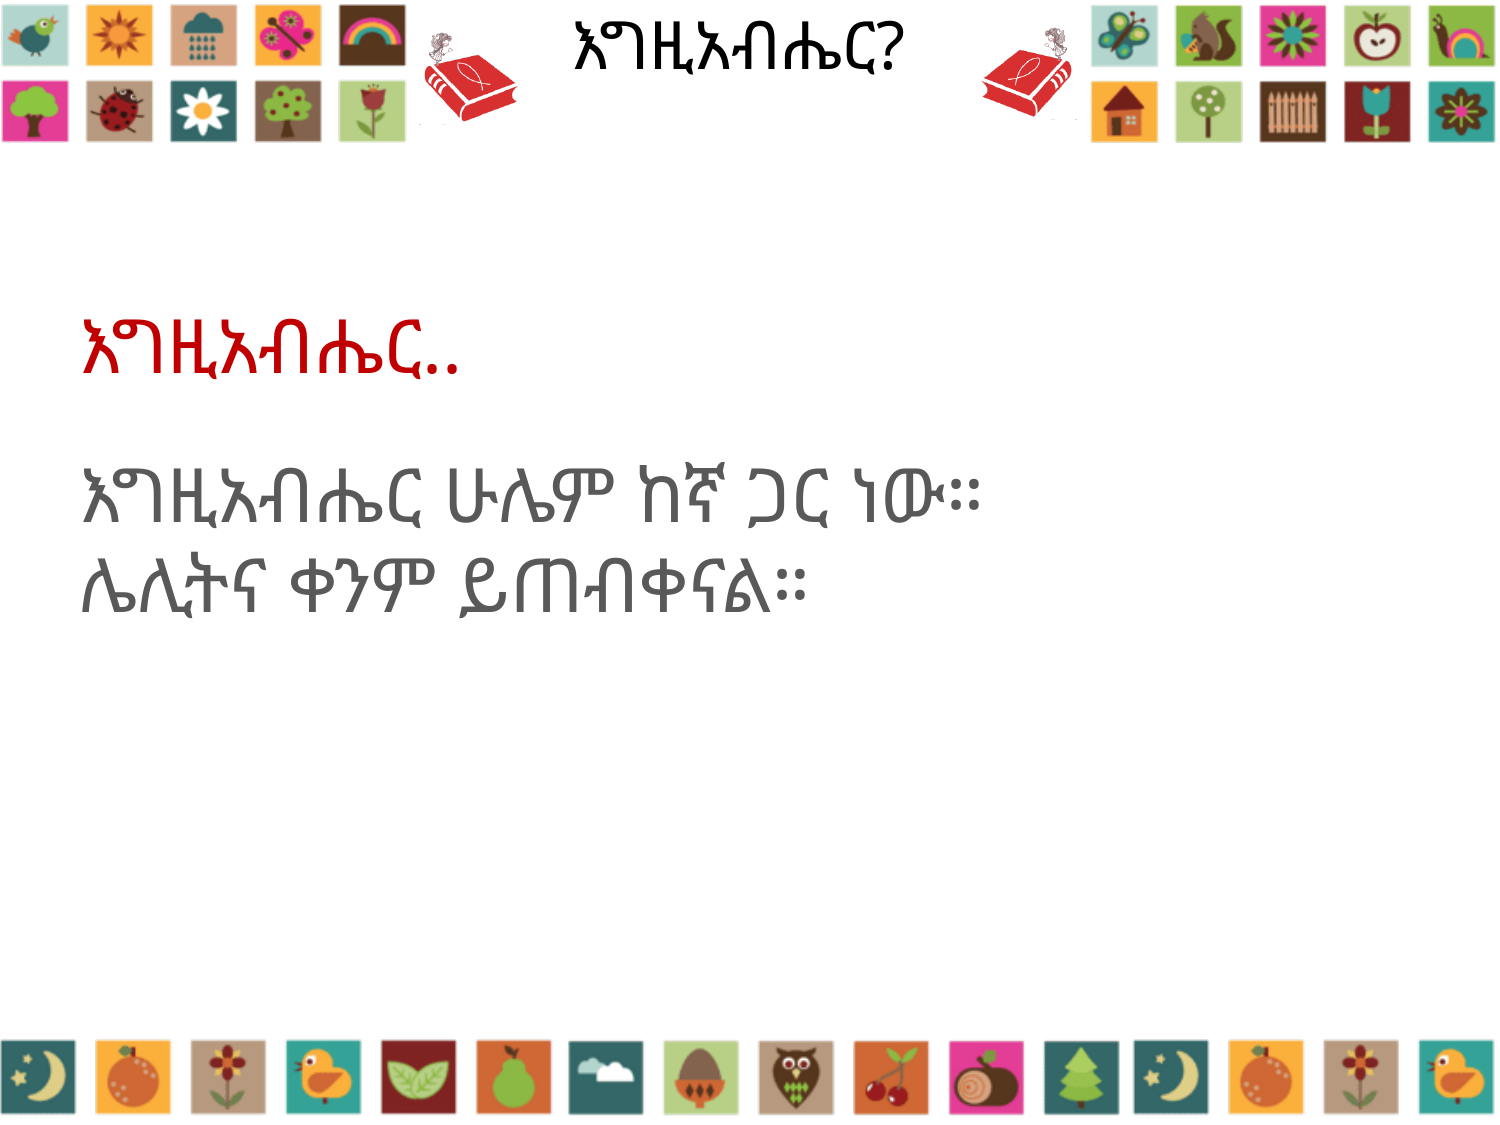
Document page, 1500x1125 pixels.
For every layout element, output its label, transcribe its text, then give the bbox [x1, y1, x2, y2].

picture [0, 3, 550, 150]
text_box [0, 1028, 1500, 1118]
text_box እግዚአብሔር.. [64, 290, 1412, 396]
text_box እግዚአብሔር ሁሌም ከኛ ጋር ነው። ሌሊትና ቀንም ይጠብቀናል። [64, 440, 1412, 635]
picture [950, 3, 1500, 150]
text_box እግዚአብሔር? [414, 0, 1080, 91]
